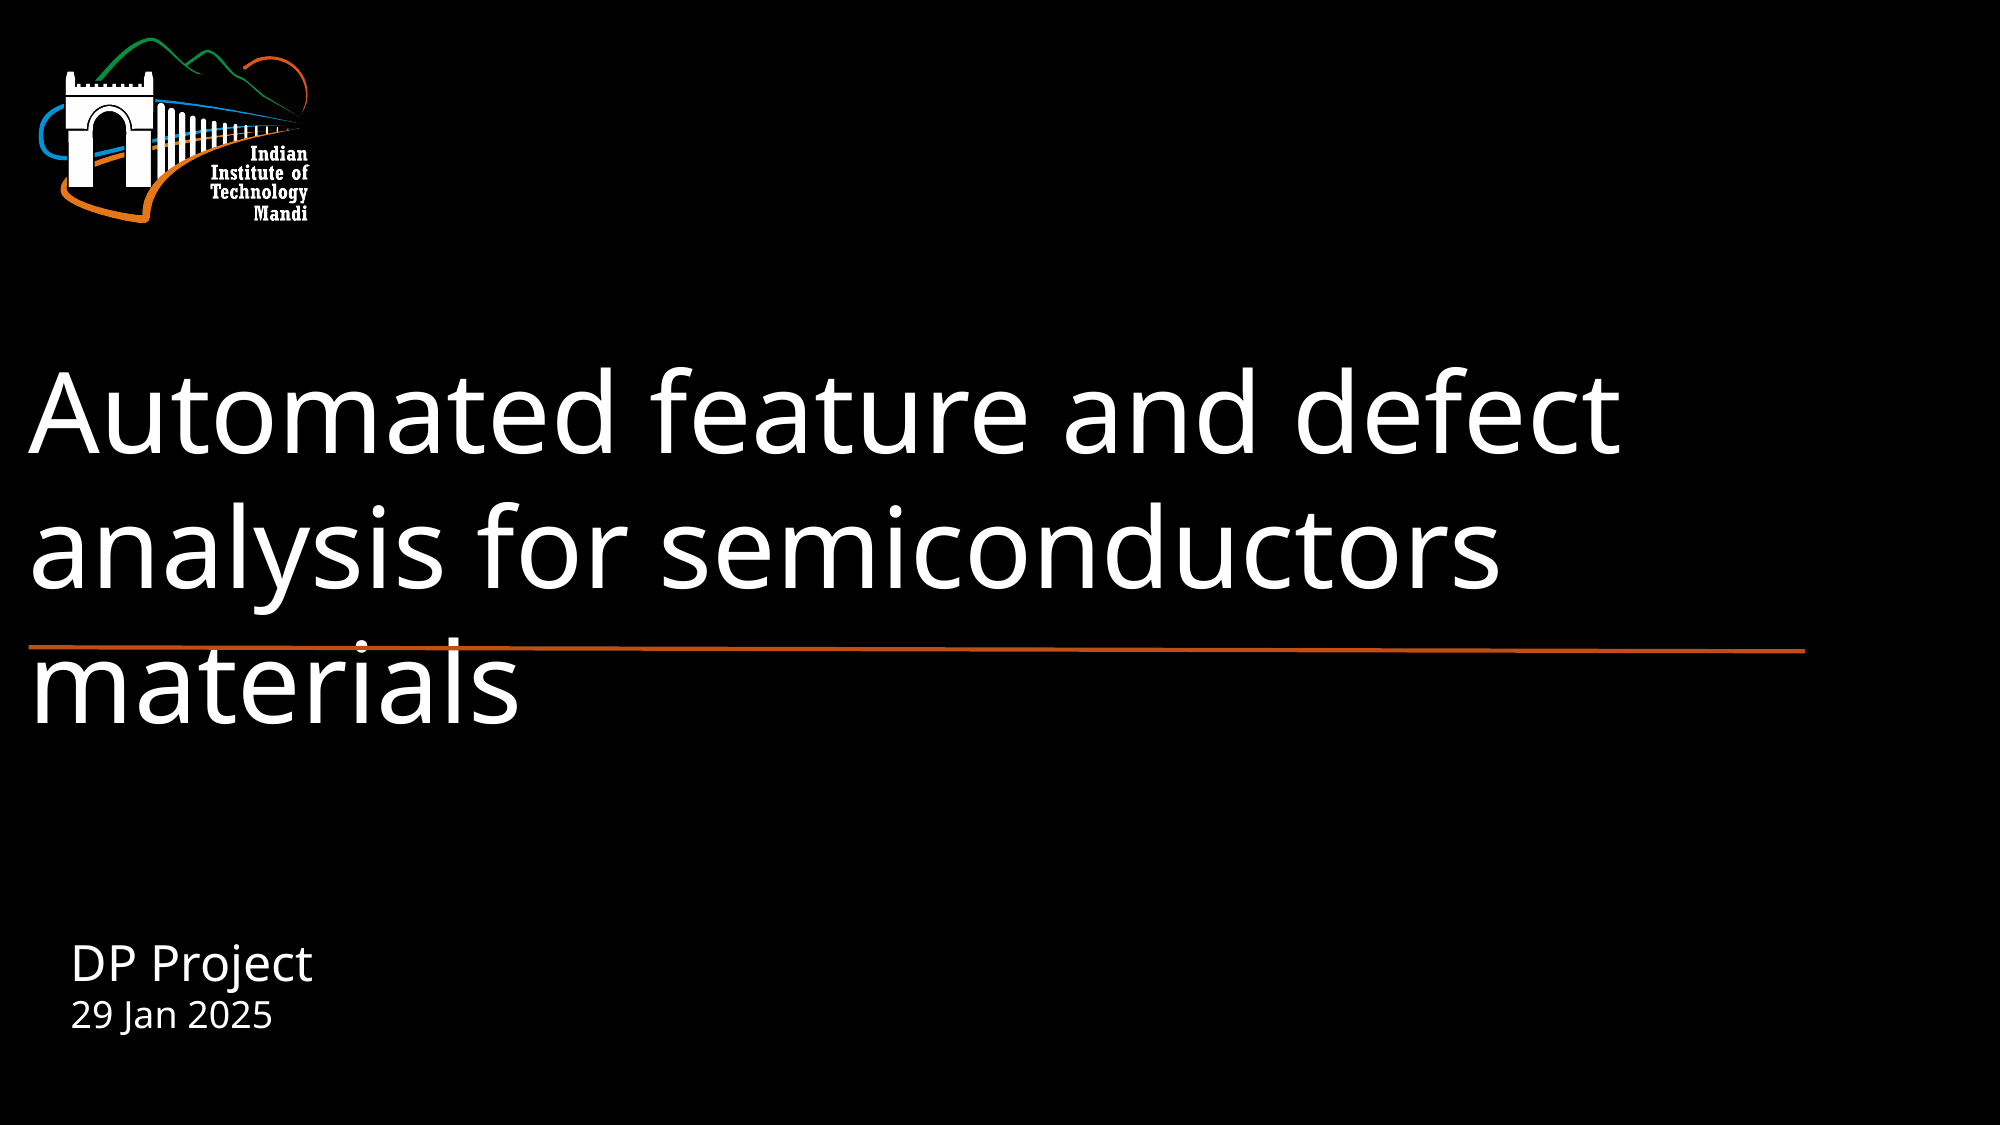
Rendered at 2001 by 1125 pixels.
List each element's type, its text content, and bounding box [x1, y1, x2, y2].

picture [28, 11, 323, 248]
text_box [28, 646, 1806, 652]
text_box Automated feature and defect analysis for semiconductors materials [14, 333, 1937, 754]
text_box DP Project 29 Jan 2025 [55, 924, 329, 1044]
